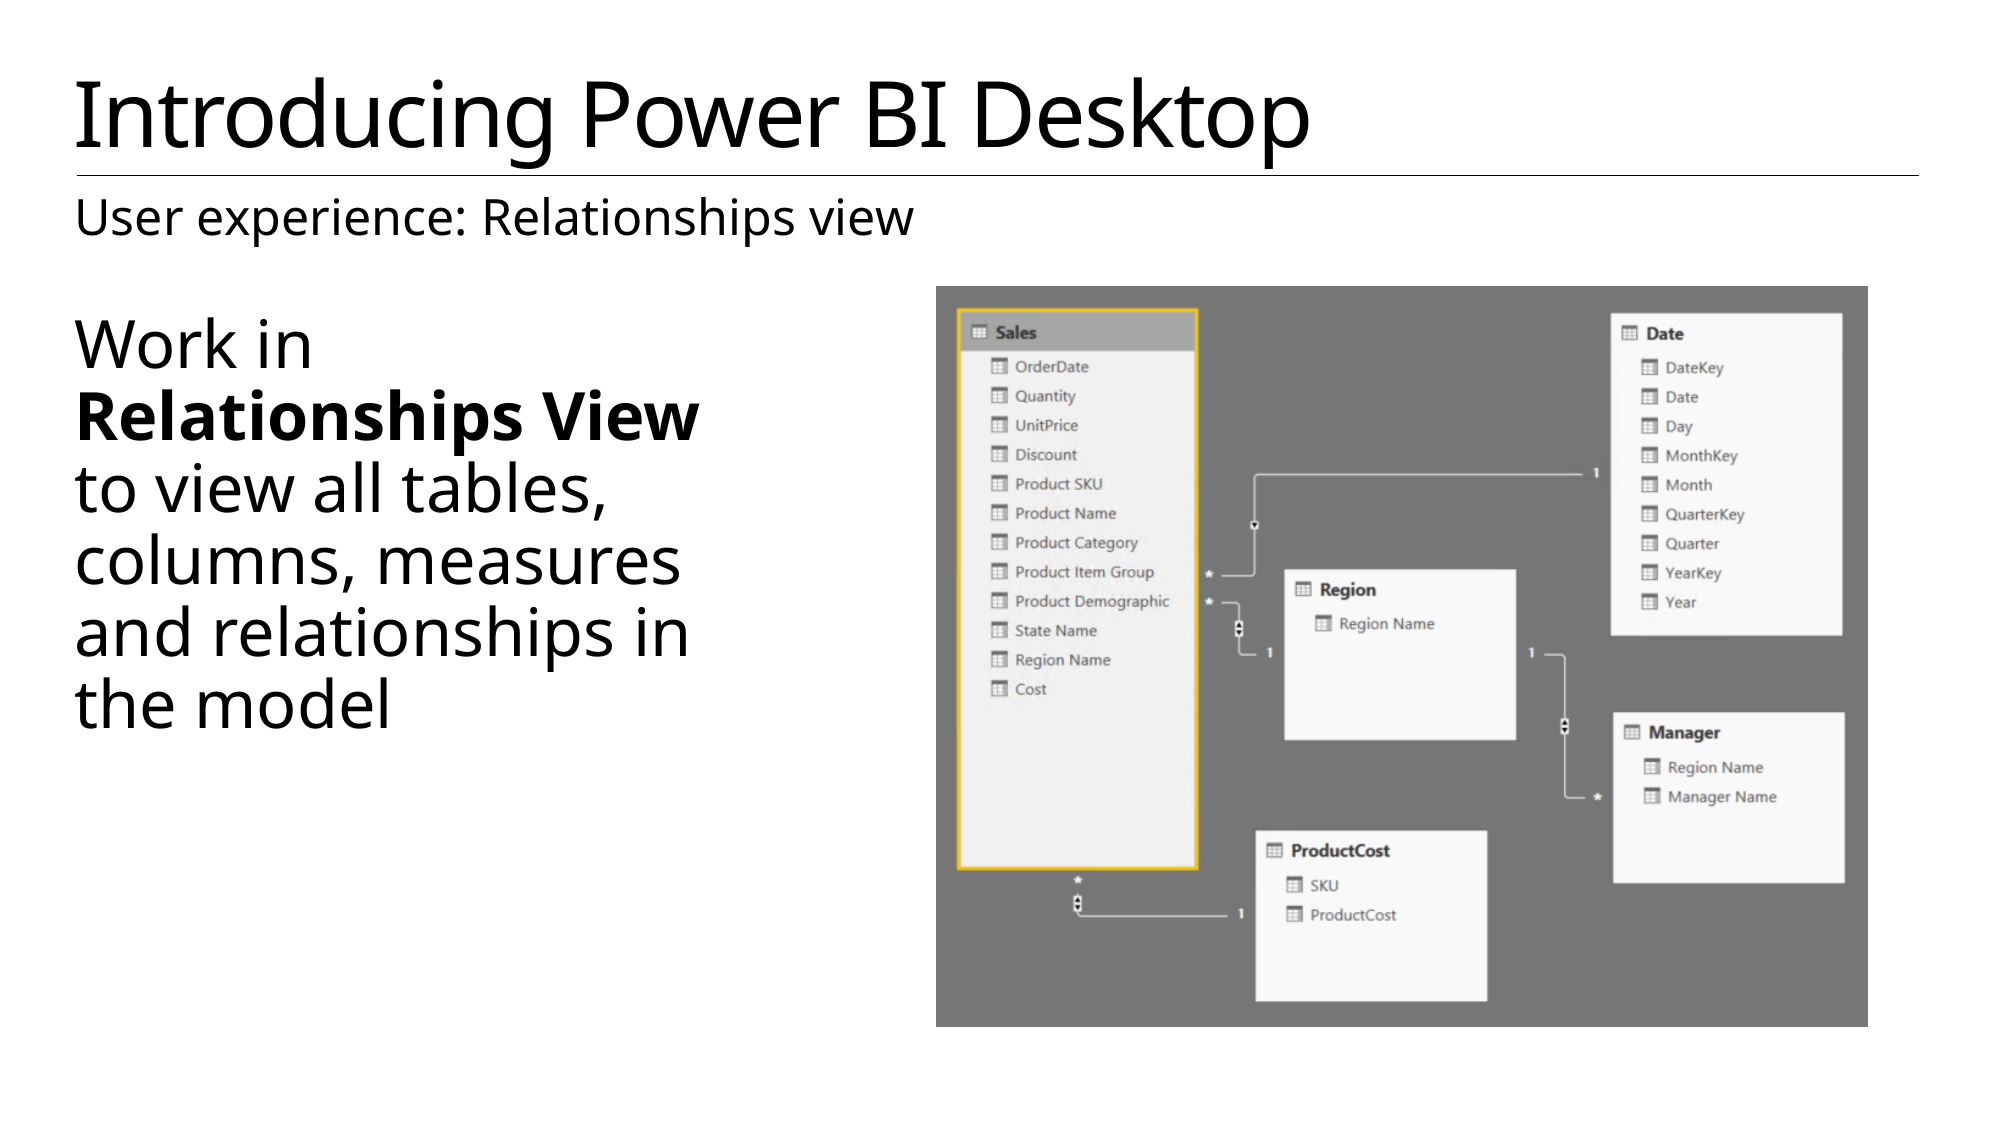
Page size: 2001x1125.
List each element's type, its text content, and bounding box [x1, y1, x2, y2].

list User experience: Relationships view [44, 191, 1957, 247]
picture [936, 286, 1868, 1027]
title Introducing Power BI Desktop [44, 59, 1957, 178]
list Work in Relationships View to view all tables, columns, measures and relationships in the model [44, 287, 800, 1125]
